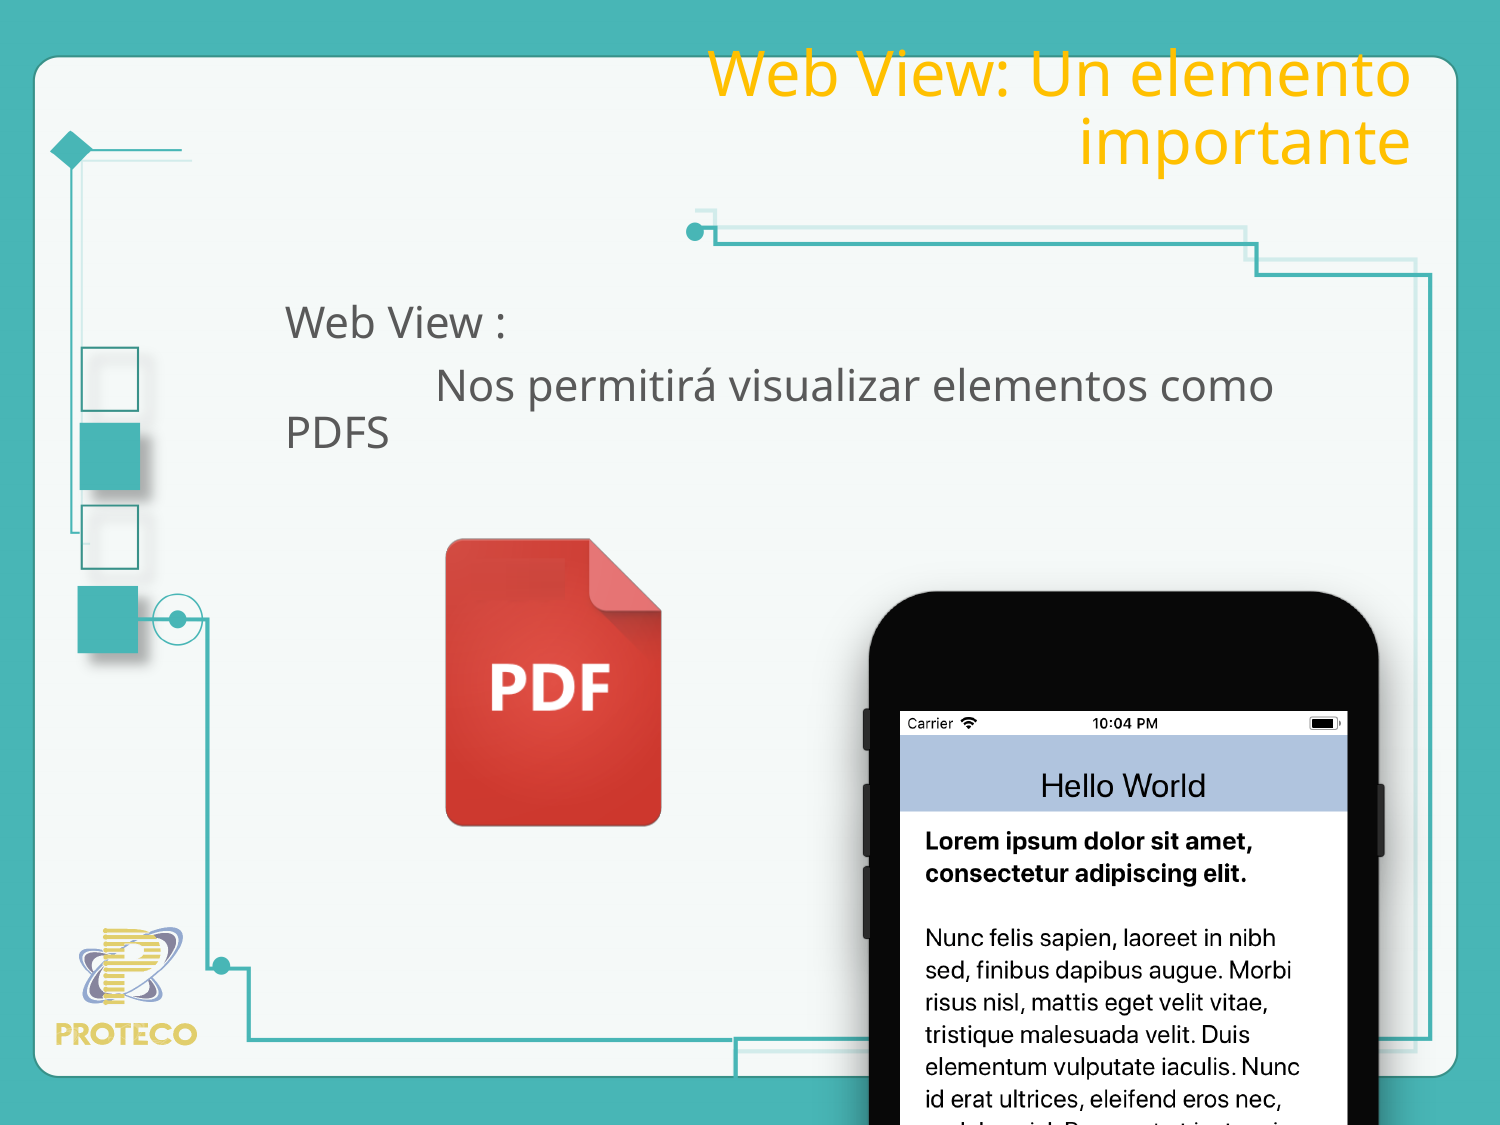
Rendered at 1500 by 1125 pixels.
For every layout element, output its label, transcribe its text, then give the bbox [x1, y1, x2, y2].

picture [0, 0, 1500, 1125]
list Web View : Nos permitirá visualizar elementos como PDFS [270, 293, 1382, 1023]
title Web View: Un elemento importante [403, 34, 1428, 187]
